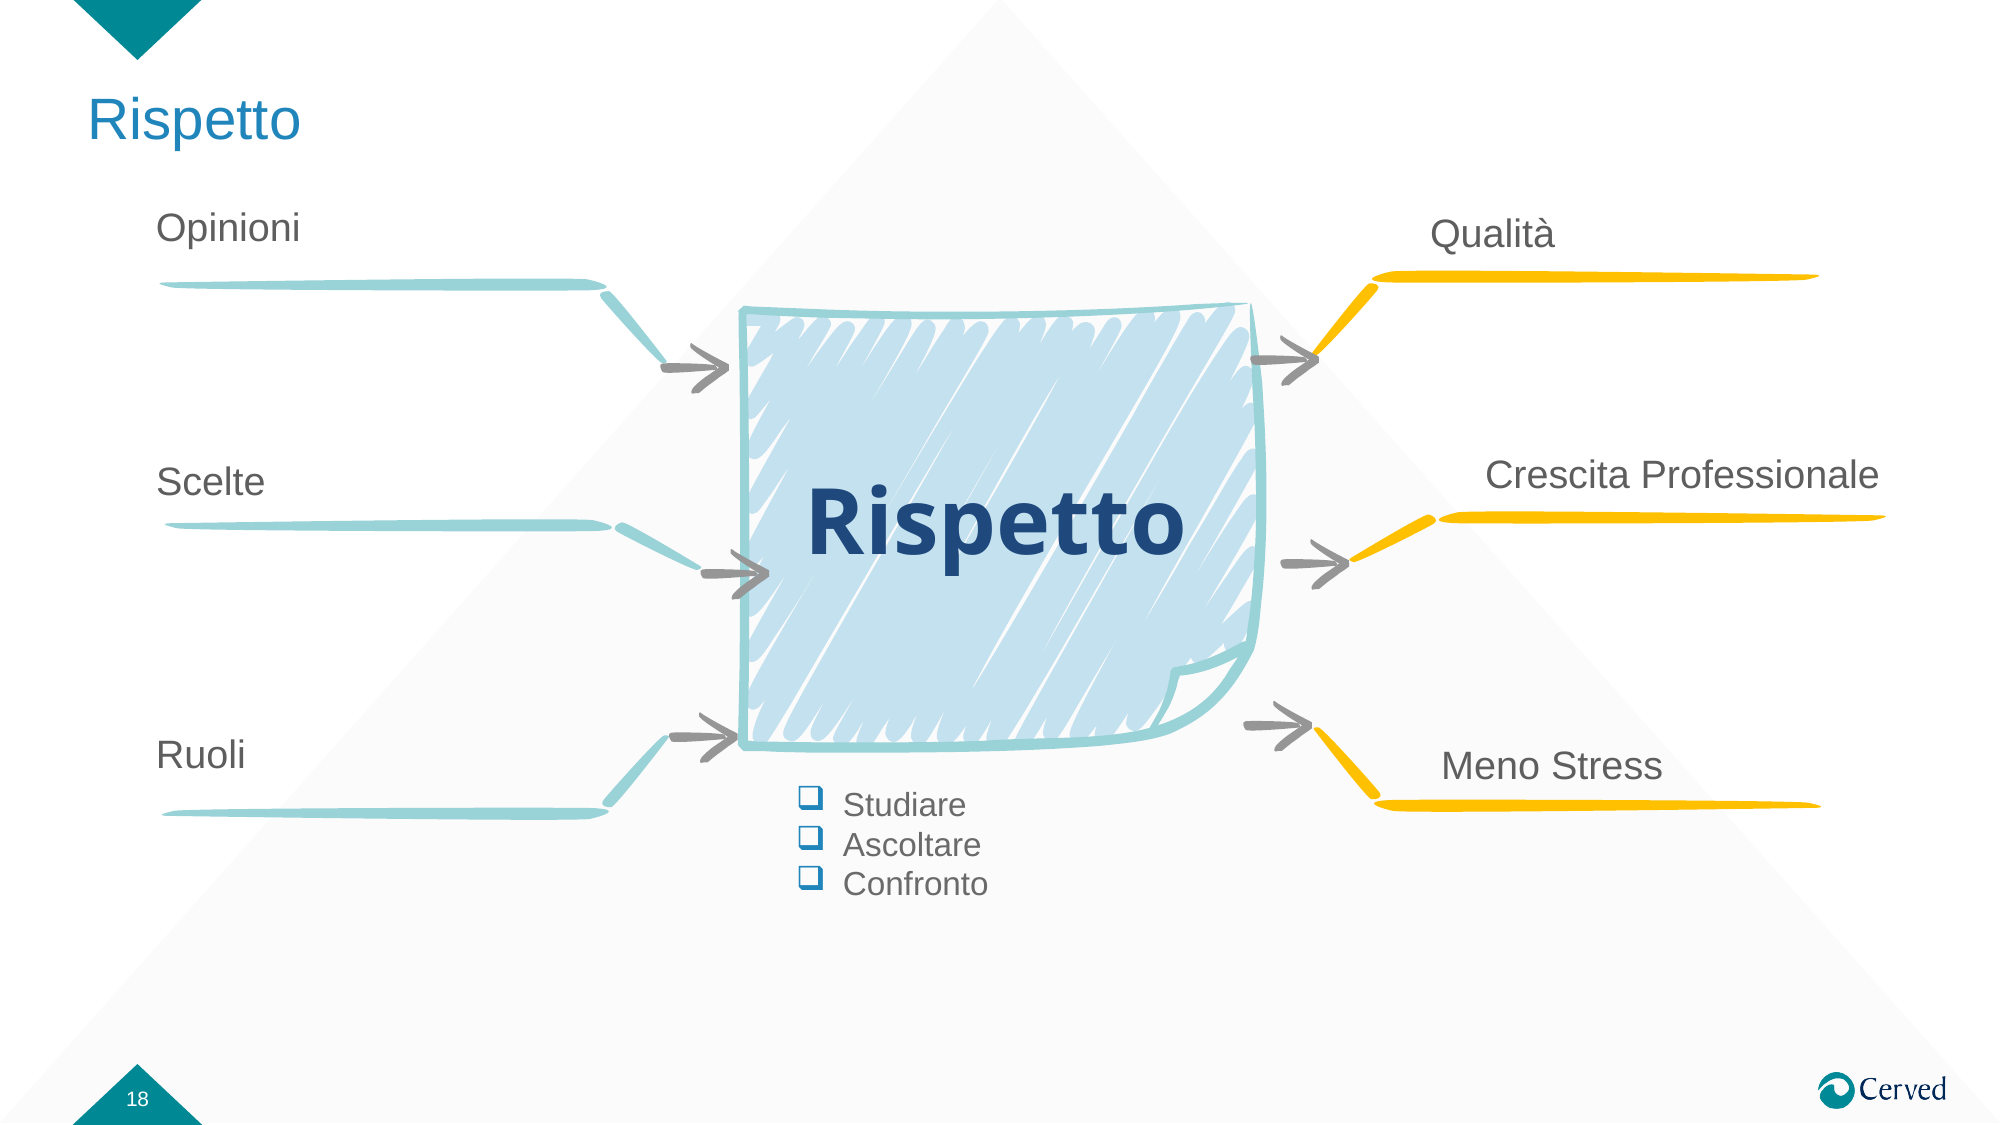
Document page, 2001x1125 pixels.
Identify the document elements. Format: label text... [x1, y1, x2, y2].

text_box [707, 538, 761, 610]
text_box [1337, 267, 1827, 369]
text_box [675, 702, 729, 774]
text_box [156, 516, 709, 553]
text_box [1342, 509, 1894, 545]
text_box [1339, 714, 1830, 815]
slide_number 18 [91, 1078, 184, 1117]
text_box Ruoli [130, 689, 639, 822]
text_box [1256, 325, 1311, 396]
text_box Crescita Professionale [1460, 409, 2000, 542]
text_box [1249, 690, 1304, 762]
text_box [733, 237, 1282, 757]
title Rispetto [72, 82, 1946, 161]
text_box Qualità [1404, 168, 1913, 301]
text_box Opinioni [130, 162, 639, 295]
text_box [666, 332, 721, 404]
picture [1818, 1072, 1946, 1109]
text_box Meno Stress [1416, 700, 1893, 833]
text_box Studiare Ascoltare Confronto [771, 757, 1279, 930]
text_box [1286, 528, 1341, 600]
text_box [153, 721, 644, 823]
text_box Scelte [130, 416, 693, 549]
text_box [151, 275, 642, 377]
